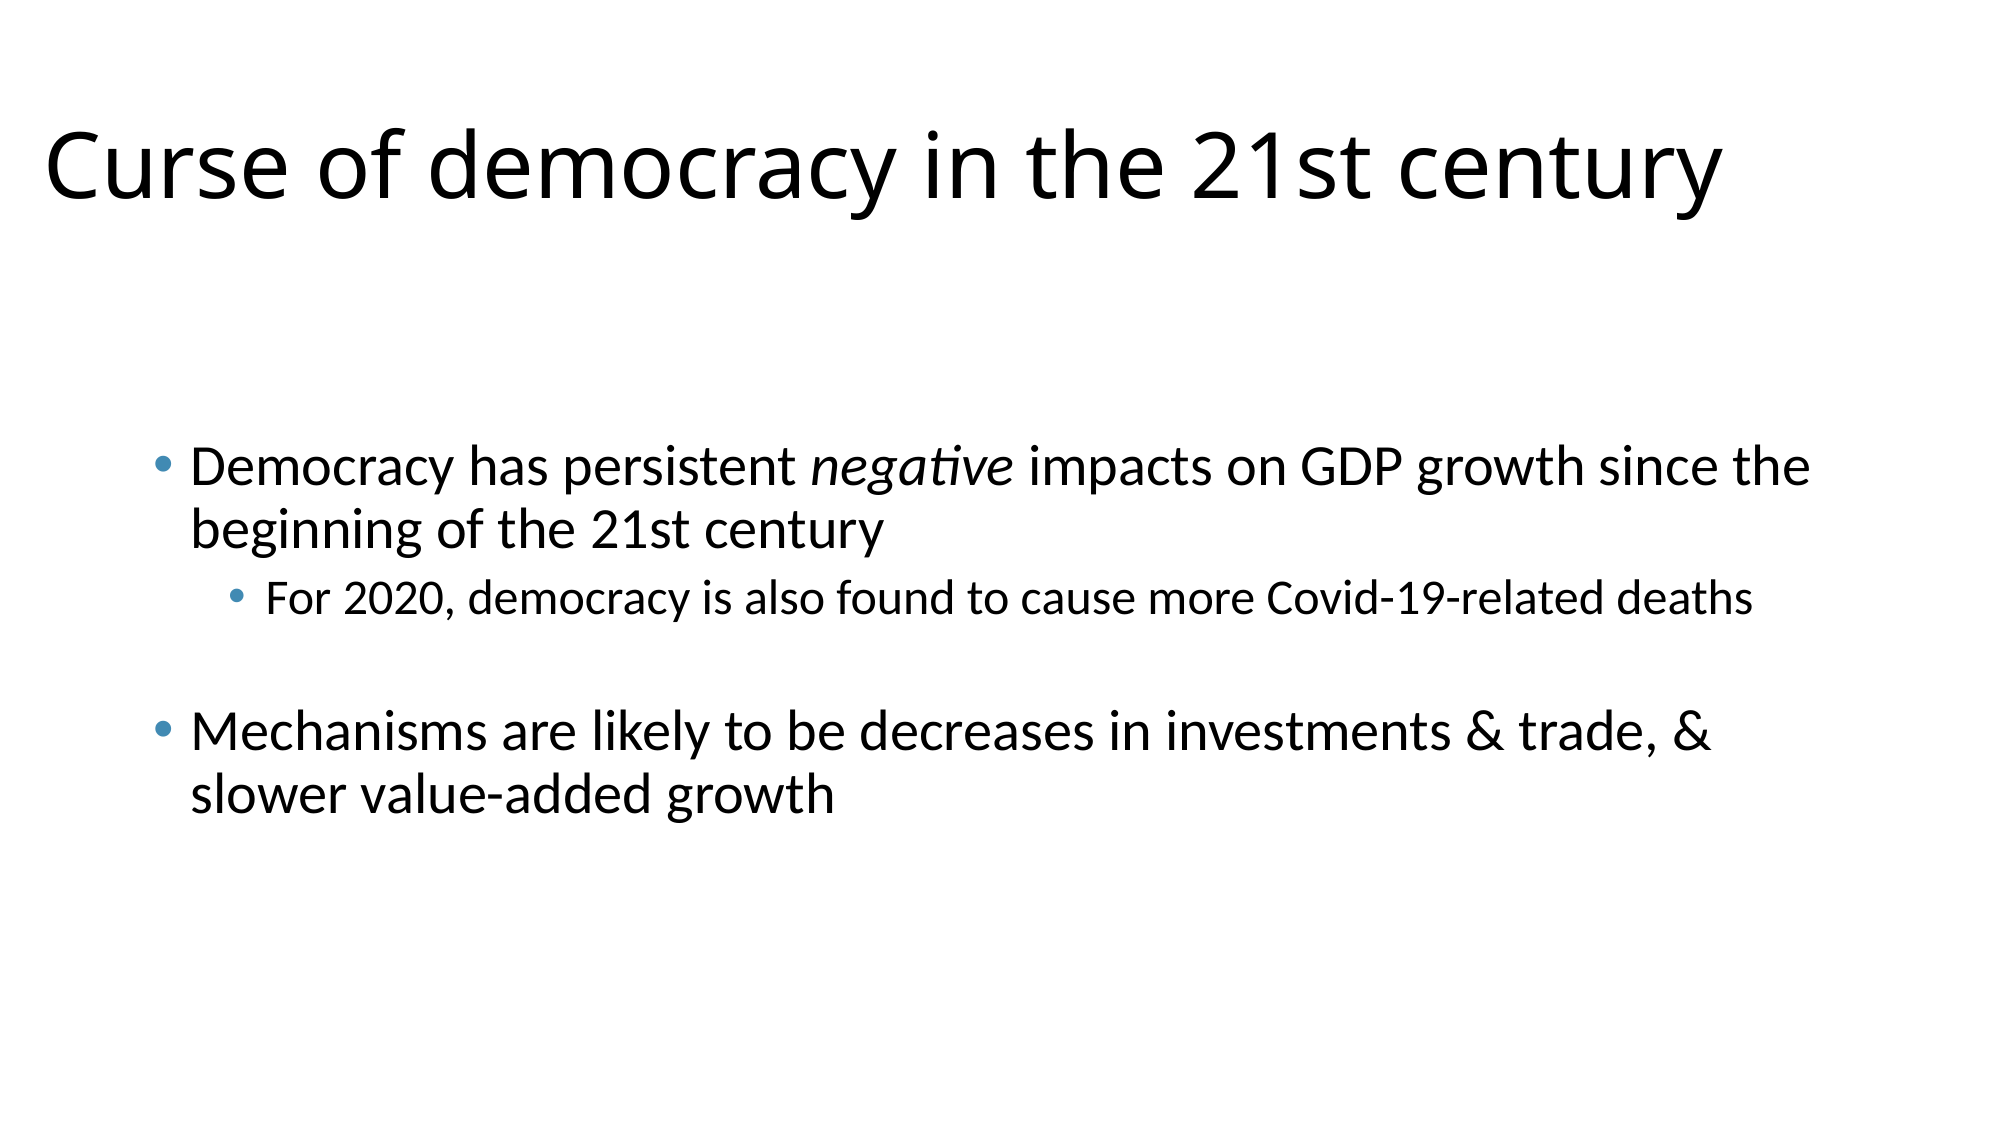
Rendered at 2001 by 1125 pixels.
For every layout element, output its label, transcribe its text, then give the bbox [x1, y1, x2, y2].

title Curse of democracy in the 21st century [28, 59, 2000, 278]
list Democracy has persistent negative impacts on GDP growth since the beginning of the 21st century For 2020, democracy is also found to cause more Covid-19-related deaths Mechanisms are likely to be decreases in investments & trade, & slower value-added growth [138, 336, 1862, 1066]
